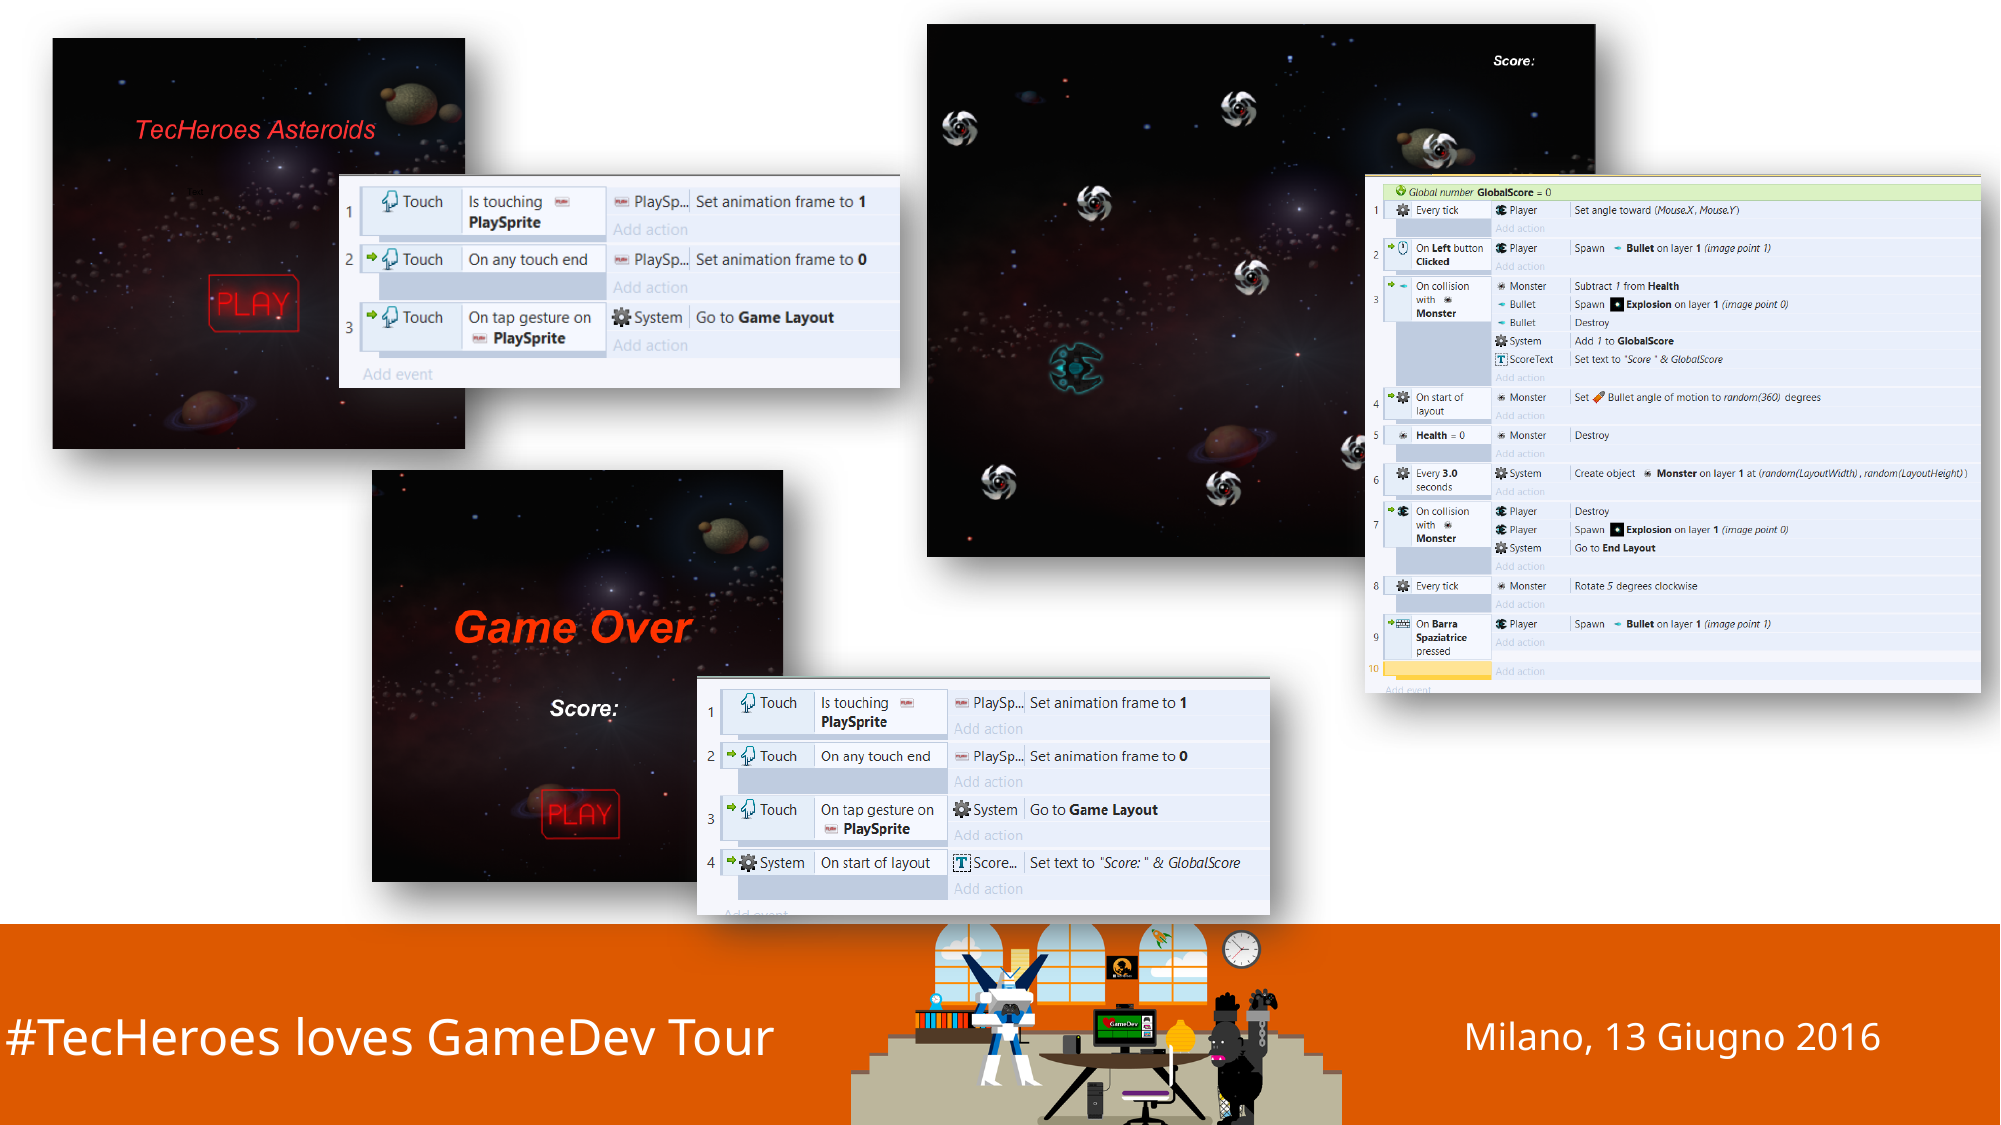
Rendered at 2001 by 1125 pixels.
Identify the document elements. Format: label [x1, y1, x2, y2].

picture [372, 470, 1270, 915]
picture [52, 38, 900, 449]
picture [927, 24, 1981, 693]
picture [0, 924, 2000, 1125]
